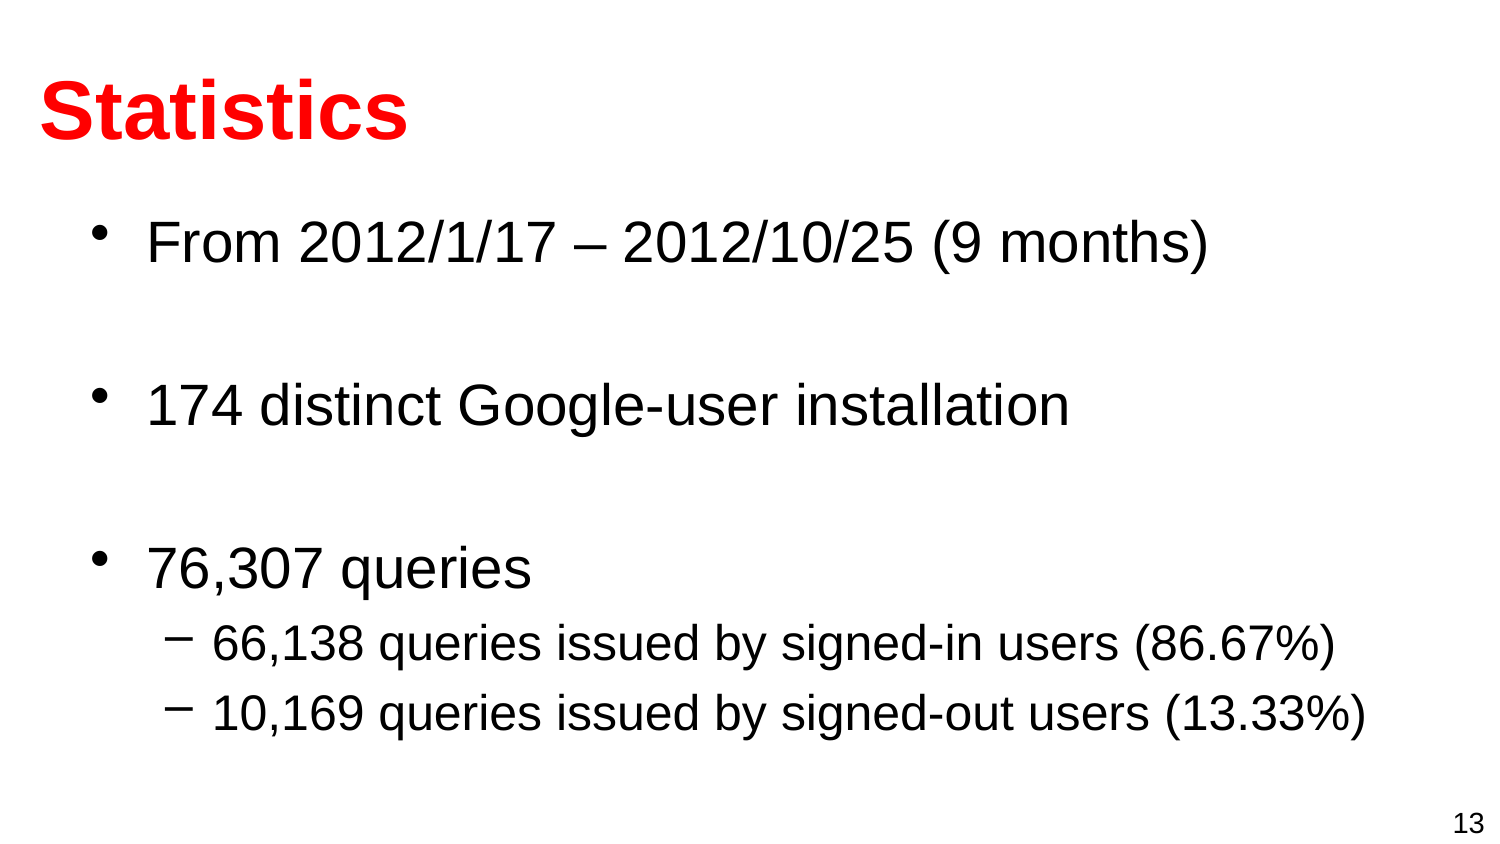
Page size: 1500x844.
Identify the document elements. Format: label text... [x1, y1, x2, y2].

slide_number 13 [1149, 796, 1500, 826]
list From 2012/1/17 – 2012/10/25 (9 months) 174 distinct Google-user installation 76,307 queries 66,138 queries issued by signed-in users (86.67%) 10,169 queries issued by signed-out users (13.33%) [74, 196, 1463, 754]
title Statistics [24, 35, 1463, 177]
